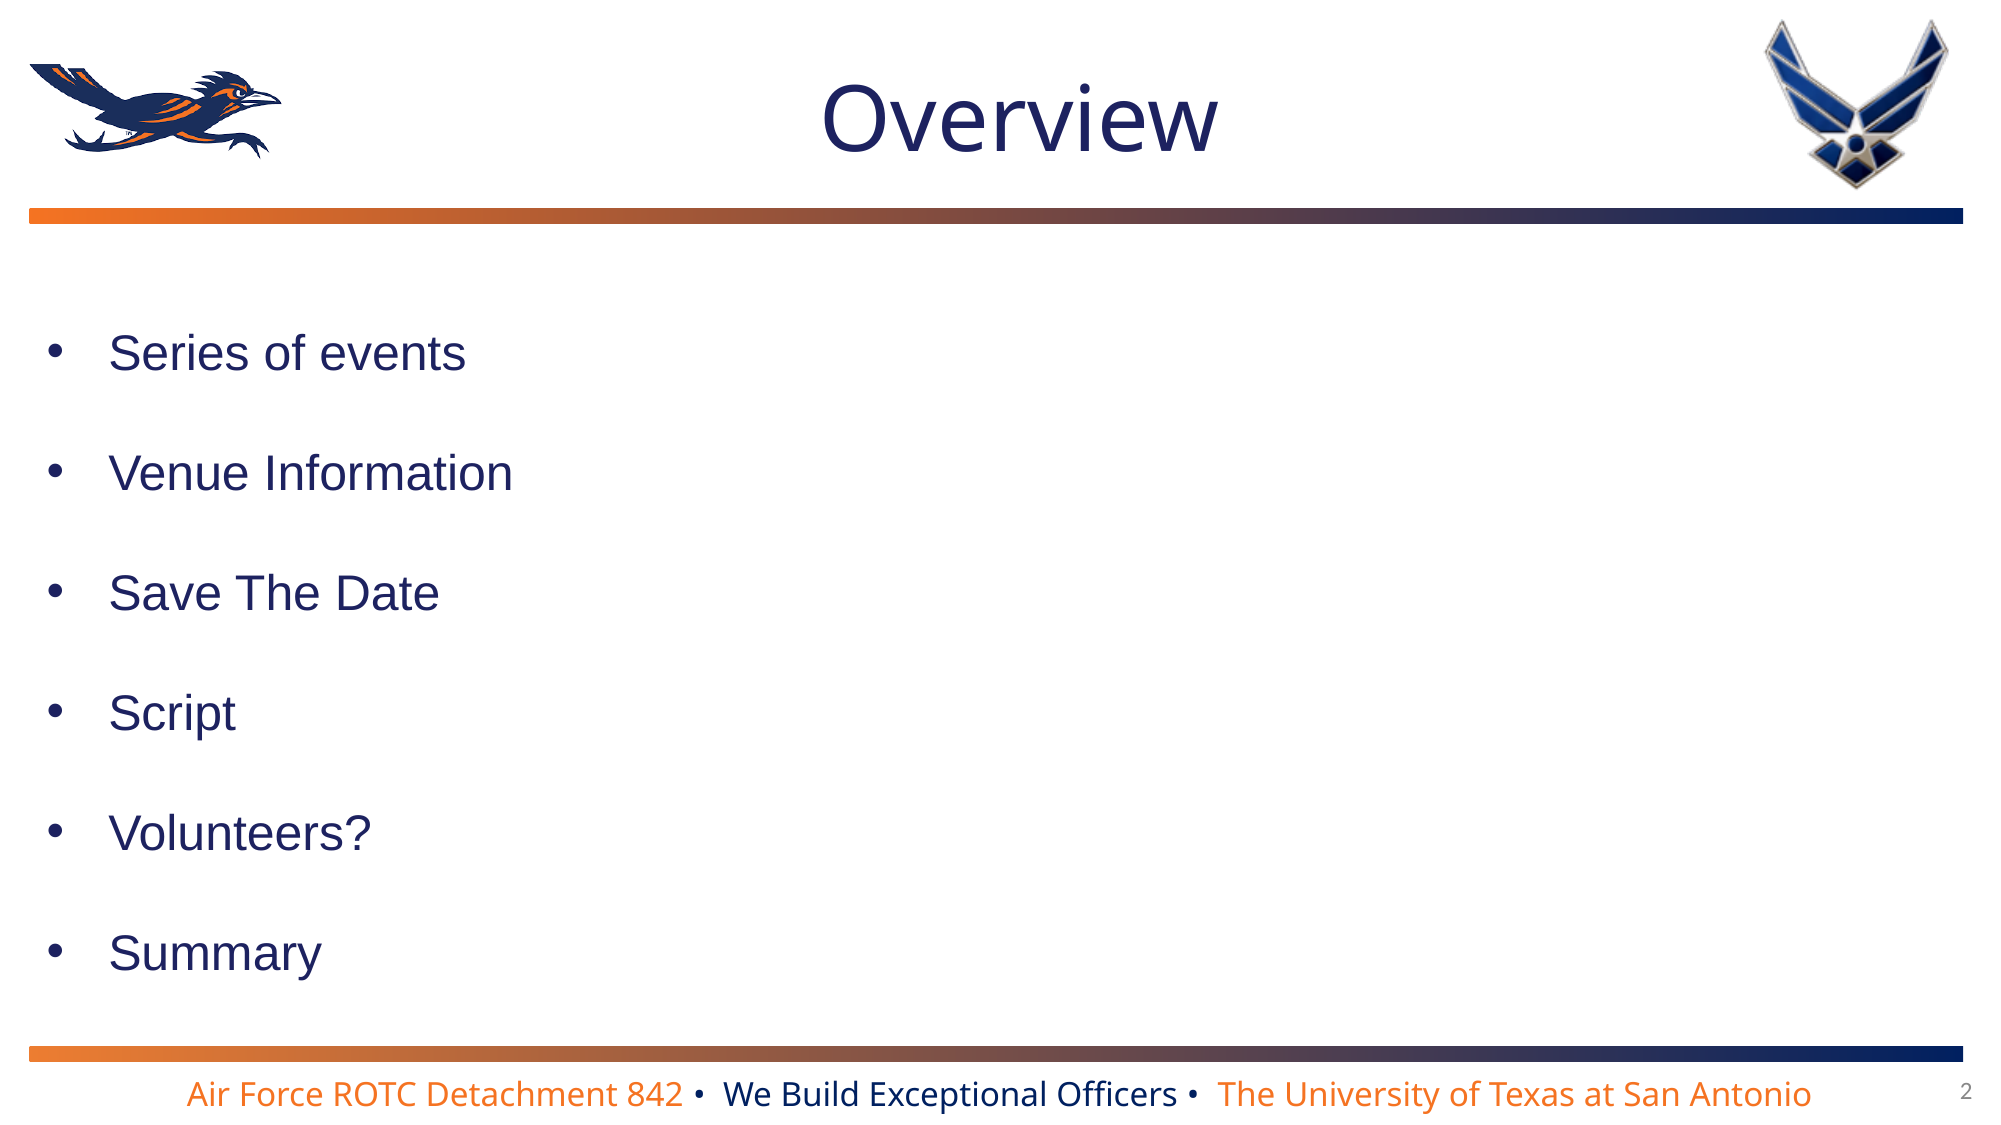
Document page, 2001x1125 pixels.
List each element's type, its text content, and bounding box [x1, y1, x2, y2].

text_box [29, 208, 1964, 224]
text_box [29, 1046, 1964, 1062]
text_box Series of events Venue Information Save The Date Script Volunteers? Summary [29, 253, 2000, 1021]
picture [1724, 18, 1988, 205]
picture [29, 64, 282, 161]
text_box Overview [313, 52, 1719, 178]
text_box Air Force ROTC Detachment 842 • We Build Exceptional Officers • The University of Texas at San Antonio [0, 1065, 2000, 1121]
slide_number ‹#› [1745, 1059, 1988, 1120]
